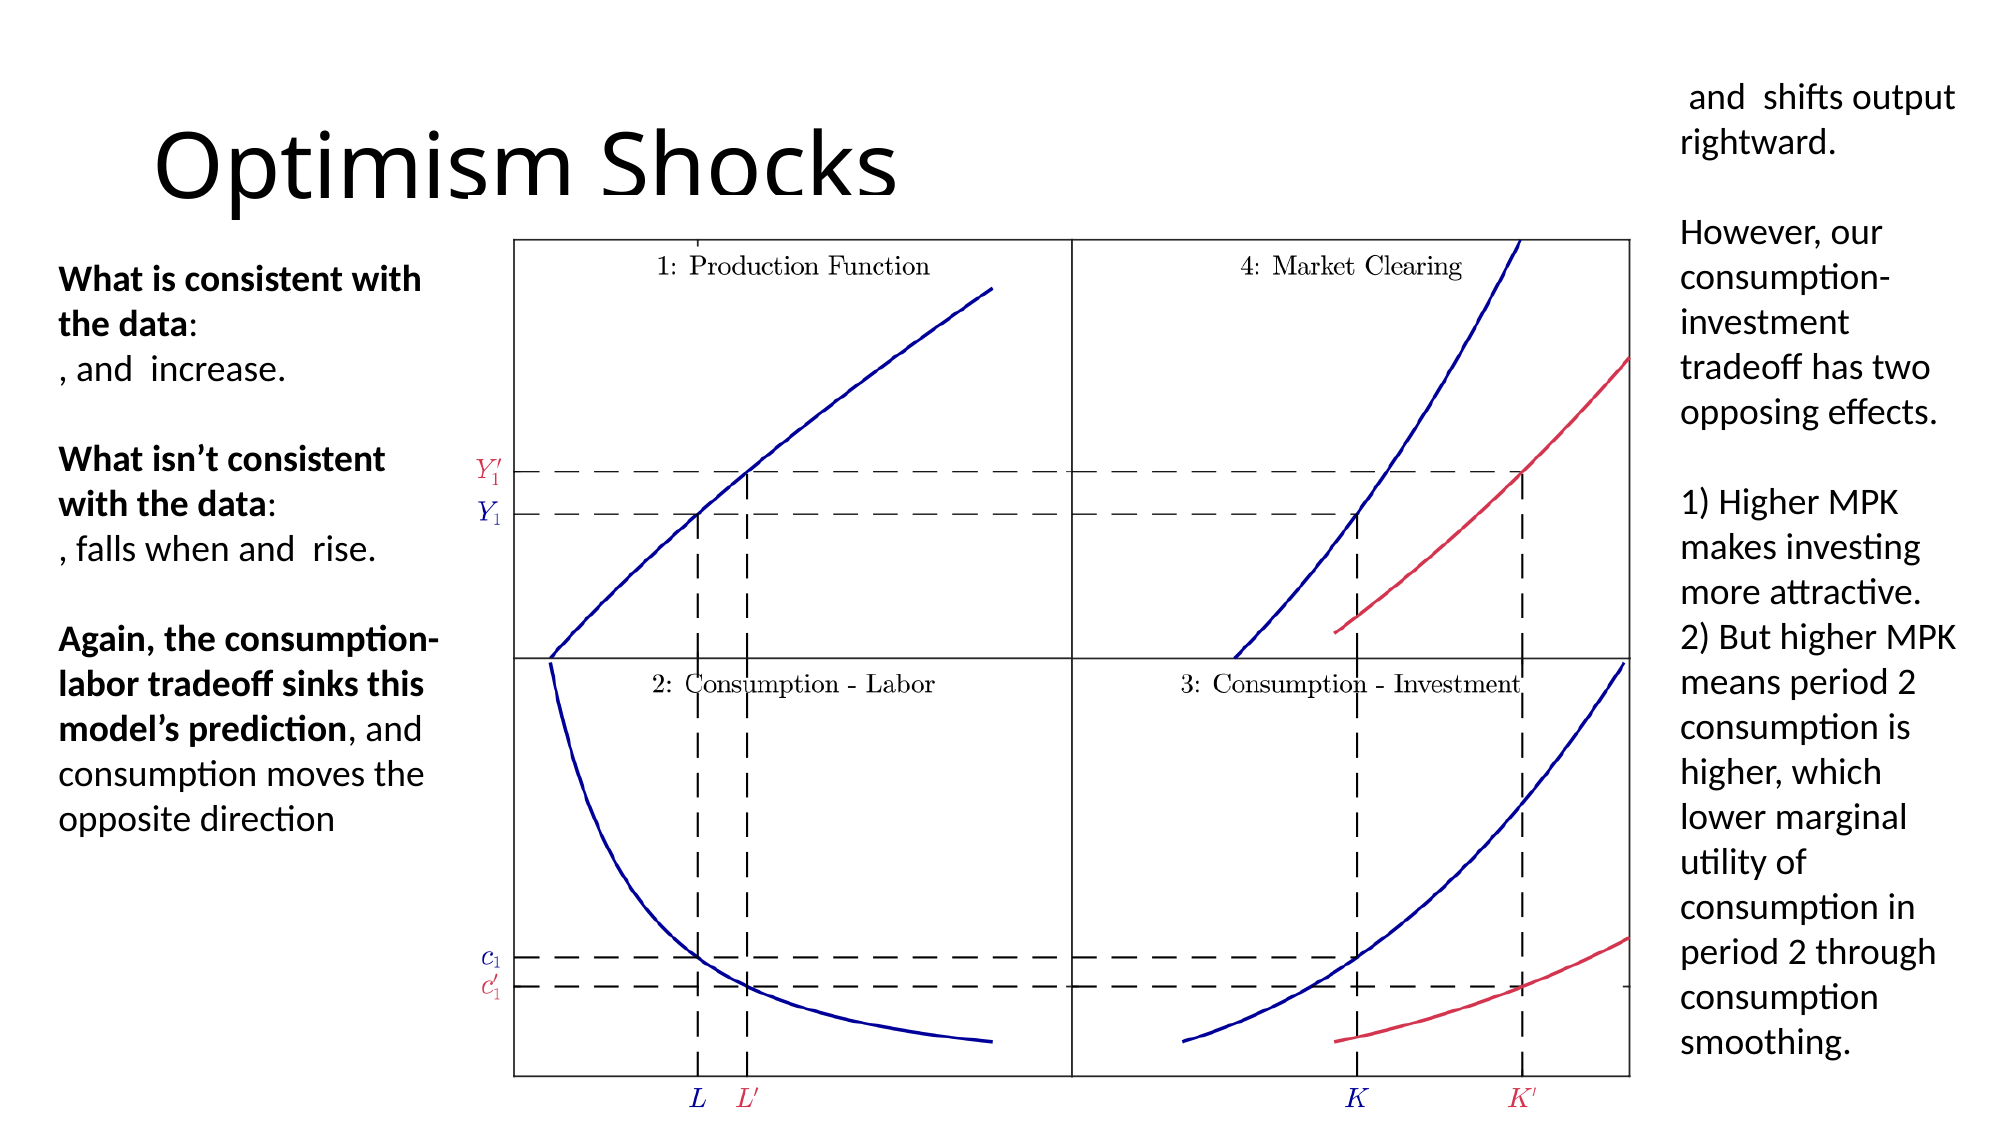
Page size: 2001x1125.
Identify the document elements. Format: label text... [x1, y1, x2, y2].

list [468, 195, 1666, 1125]
title Optimism Shocks [137, 59, 1863, 278]
